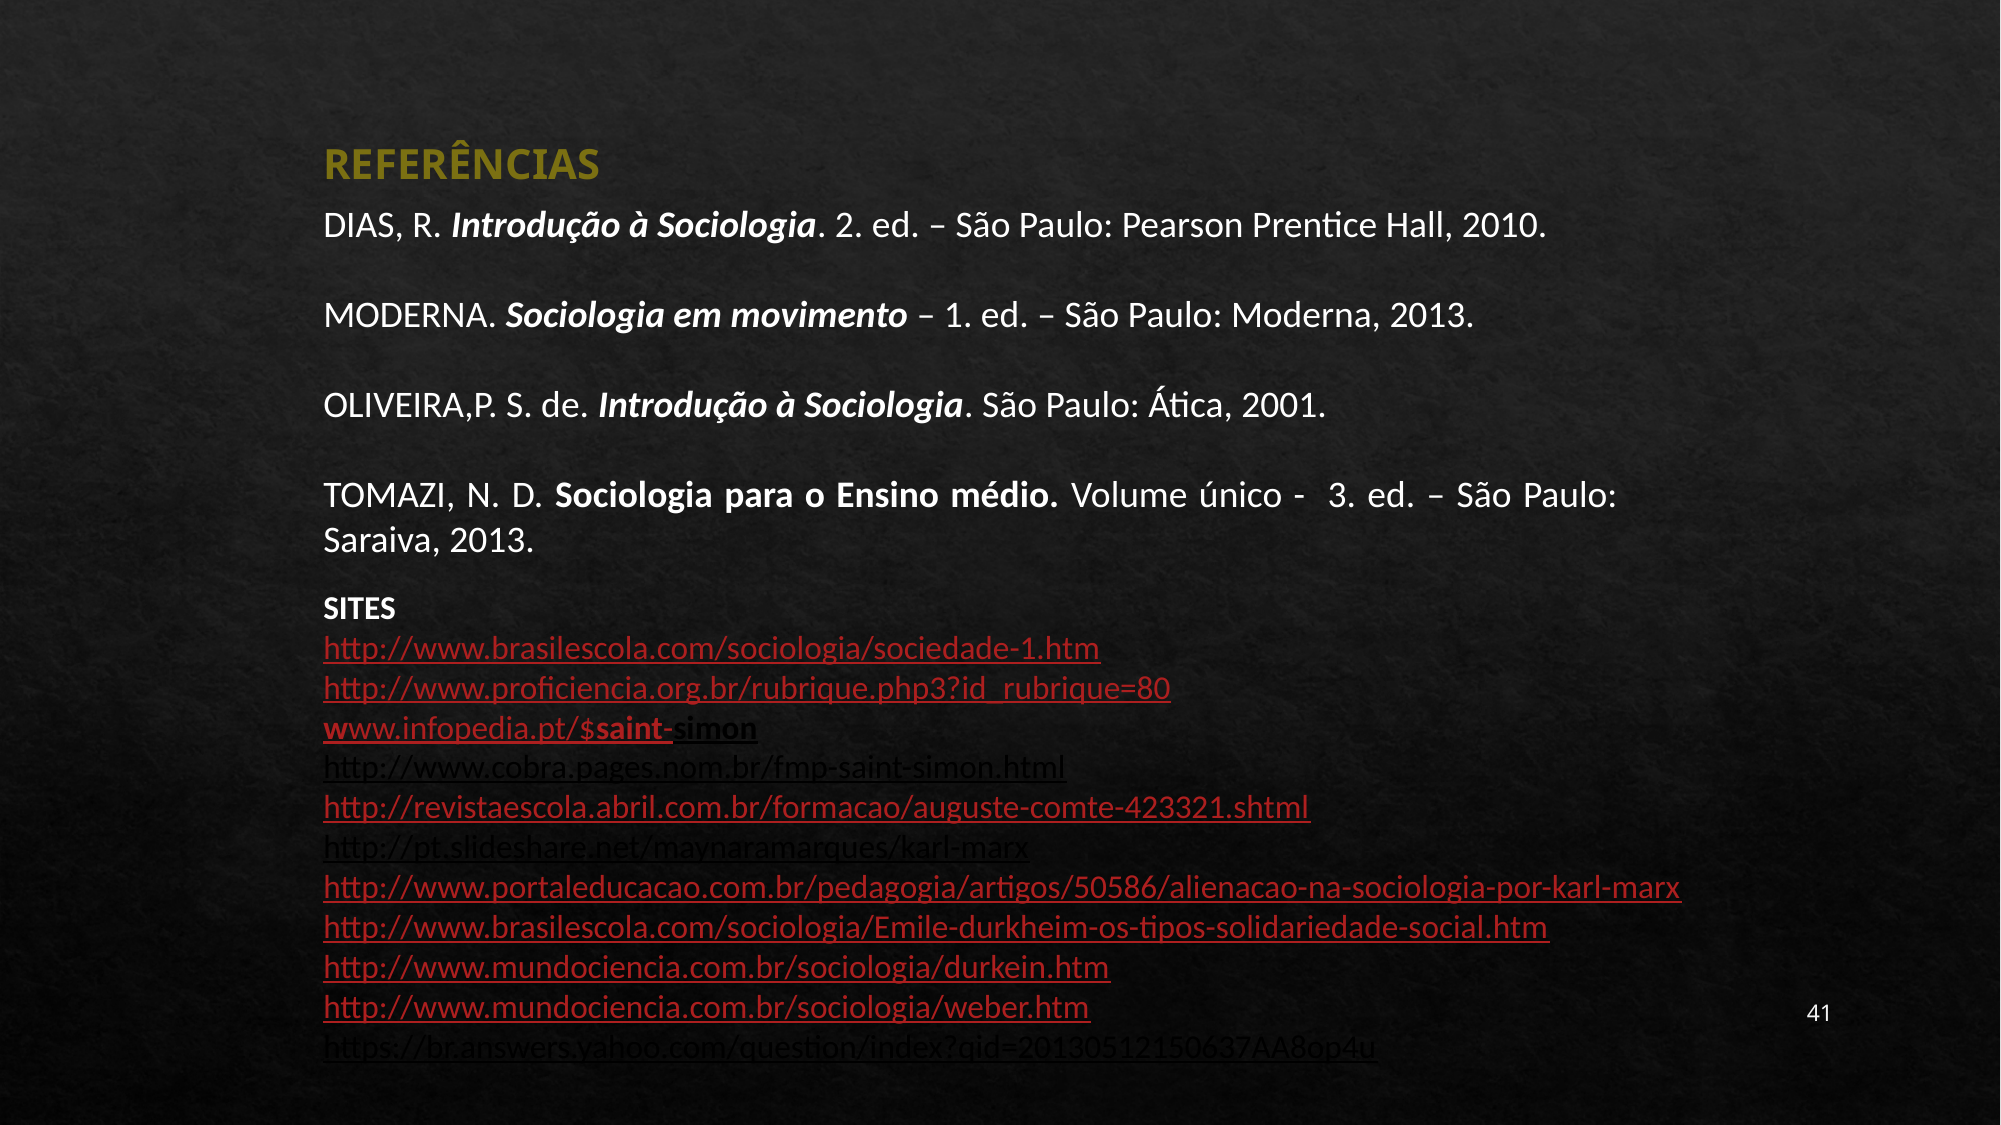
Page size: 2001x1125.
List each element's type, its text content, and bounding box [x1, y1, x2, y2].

slide_number 41 [1724, 984, 1849, 1045]
text_box SITES http://www.brasilescola.com/sociologia/sociedade-1.htm http://www.proficiencia.org.br/rubrique.php3?id_rubrique=80 www.infopedia.pt/$saint-simon http://www.cobra.pages.nom.br/fmp-saint-simon.html http://revistaescola.abril.com.br/formacao/auguste-comte-423321.shtml http://pt.slideshare.net/maynaramarques/karl-marx http://www.portaleducacao.com.br/pedagogia/artigos/50586/alienacao-na-sociologia-por-karl-marx http://www.brasilescola.com/sociologia/Emile-durkheim-os-tipos-solidariedade-social.htm http://www.mundociencia.com.br/sociologia/durkein.htm http://www.mundociencia.com.br/sociologia/weber.htm https://br.answers.yahoo.com/question/index?qid=20130512150637AA8op4u [308, 538, 1715, 1125]
text_box DIAS, R. Introdução à Sociologia. 2. ed. – São Paulo: Pearson Prentice Hall, 2010. MODERNA. Sociologia em movimento – 1. ed. – São Paulo: Moderna, 2013. OLIVEIRA,P. S. de. Introdução à Sociologia. São Paulo: Ática, 2001. TOMAZI, N. D. Sociologia para o Ensino médio. Volume único - 3. ed. – São Paulo: Saraiva, 2013. [308, 112, 1633, 538]
